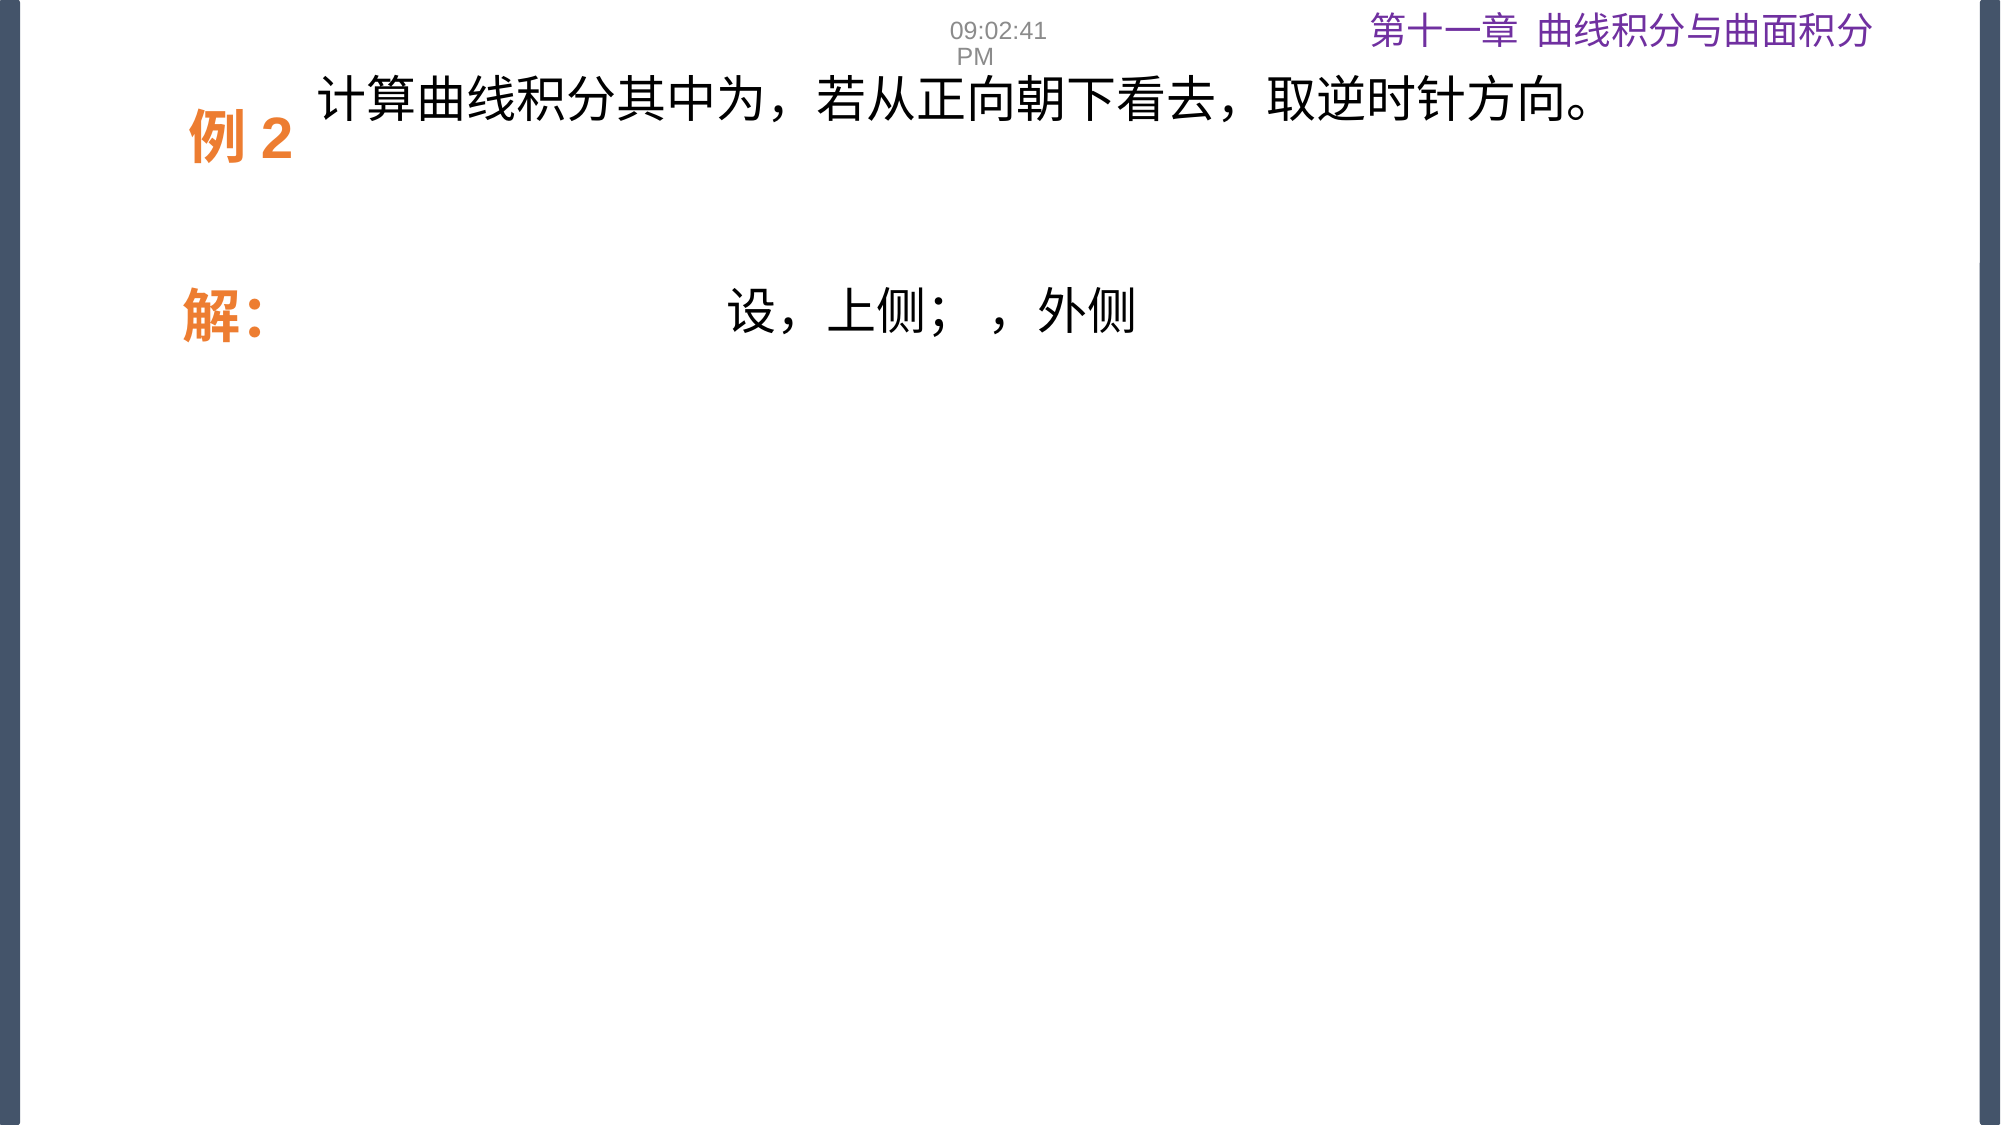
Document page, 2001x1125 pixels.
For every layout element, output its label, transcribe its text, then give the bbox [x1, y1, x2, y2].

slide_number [934, 0, 1066, 60]
text_box 解： [167, 271, 314, 357]
text_box 例2 [173, 92, 308, 178]
